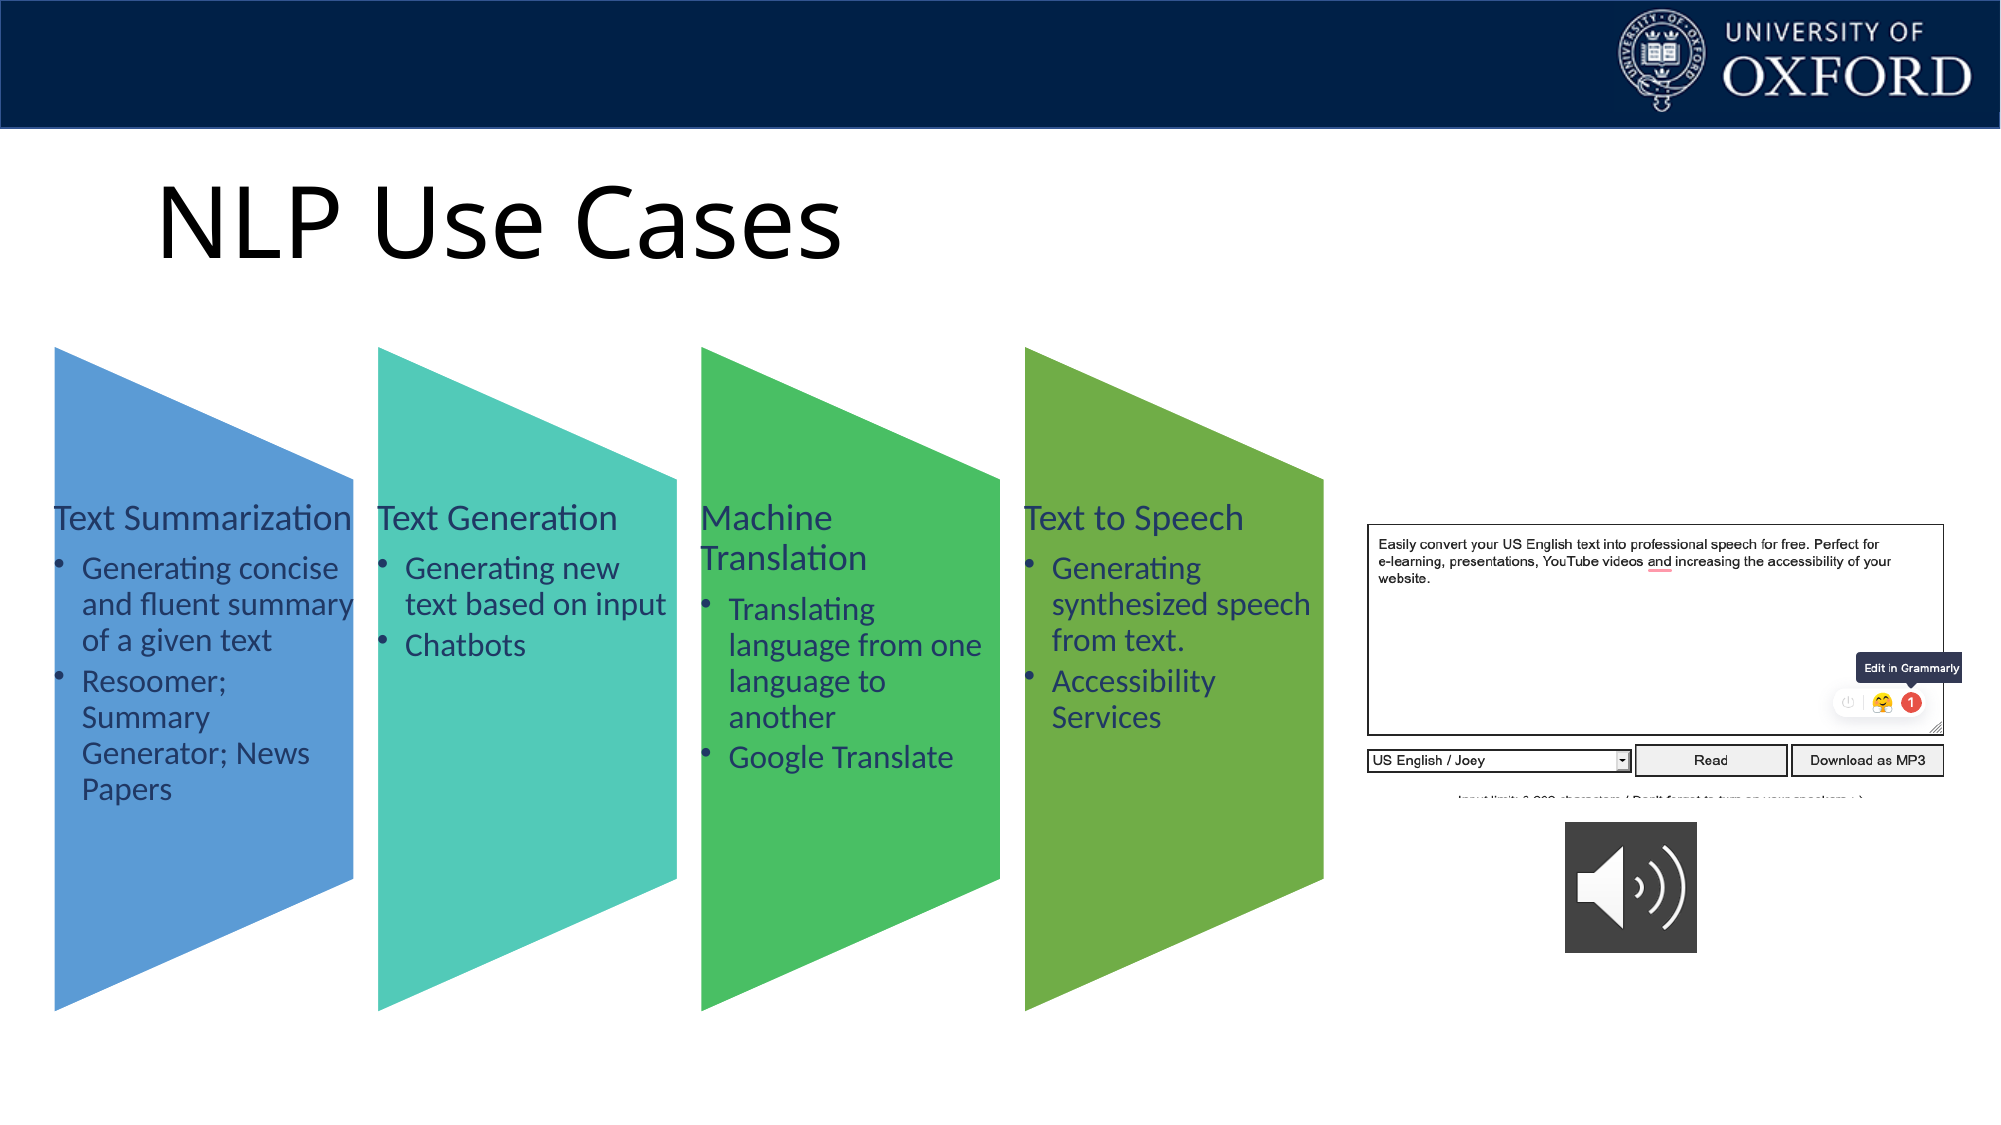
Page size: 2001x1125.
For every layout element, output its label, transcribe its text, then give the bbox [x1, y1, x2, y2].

picture [1564, 820, 1698, 955]
picture [1347, 506, 1962, 798]
picture [1613, 1, 2000, 112]
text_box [53, 345, 1325, 1013]
title NLP Use Cases [139, 132, 2000, 321]
